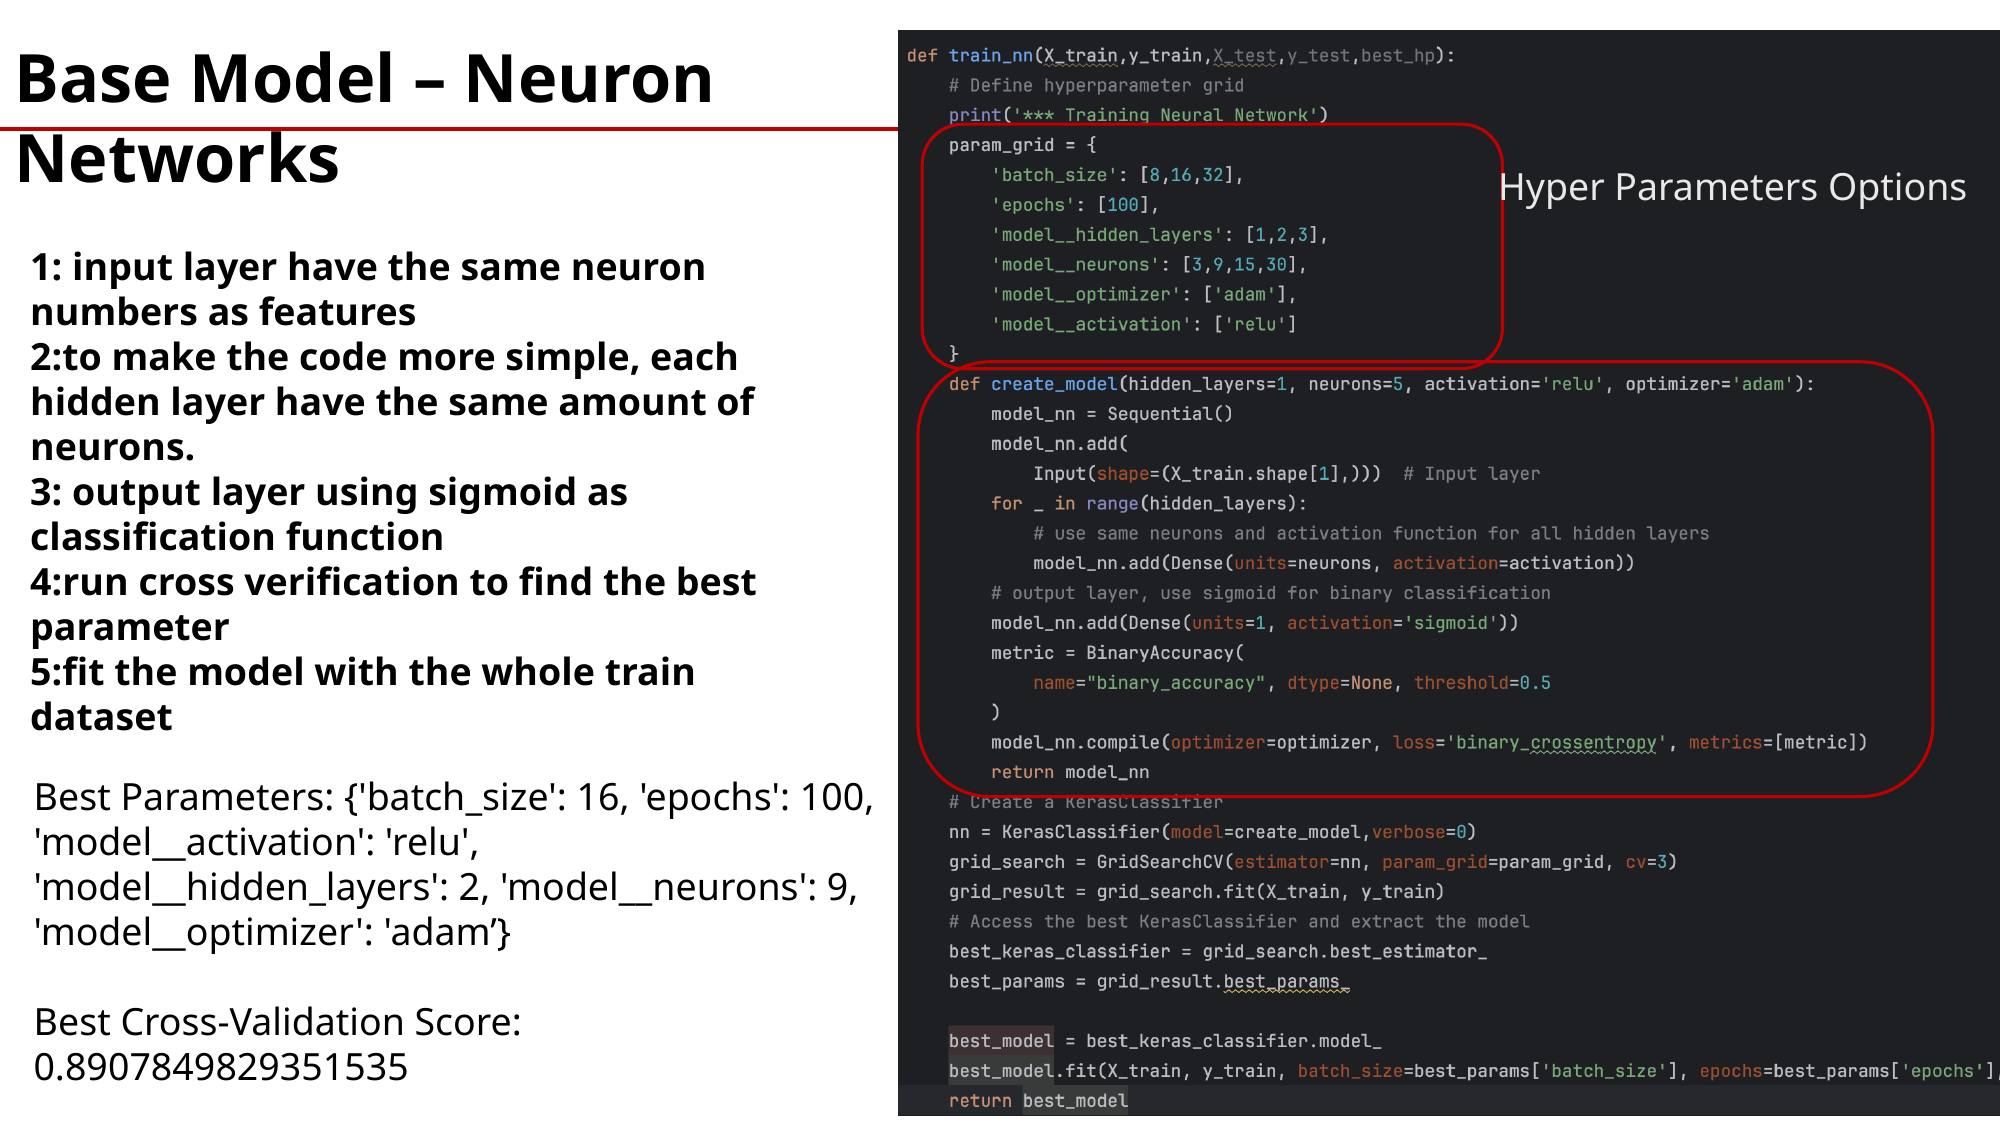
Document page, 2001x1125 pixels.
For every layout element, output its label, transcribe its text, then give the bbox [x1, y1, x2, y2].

picture [897, 30, 2000, 1116]
text_box Best Parameters: {'batch_size': 16, 'epochs': 100, 'model__activation': 'relu', 'model__hidden_layers': 2, 'model__neurons': 9, 'model__optimizer': 'adam’} Best Cross-Validation Score: 0.8907849829351535 [18, 765, 897, 1096]
text_box Base Model – Neuron Networks [0, 130, 897, 203]
text_box Base Model – Neuron Networks [0, 28, 1002, 128]
text_box 1: input layer have the same neuron numbers as features 2:to make the code more simple, each hidden layer have the same amount of neurons. 3: output layer using sigmoid as classification function 4:run cross verification to find the best parameter 5:fit the model with the whole train dataset [15, 235, 859, 746]
